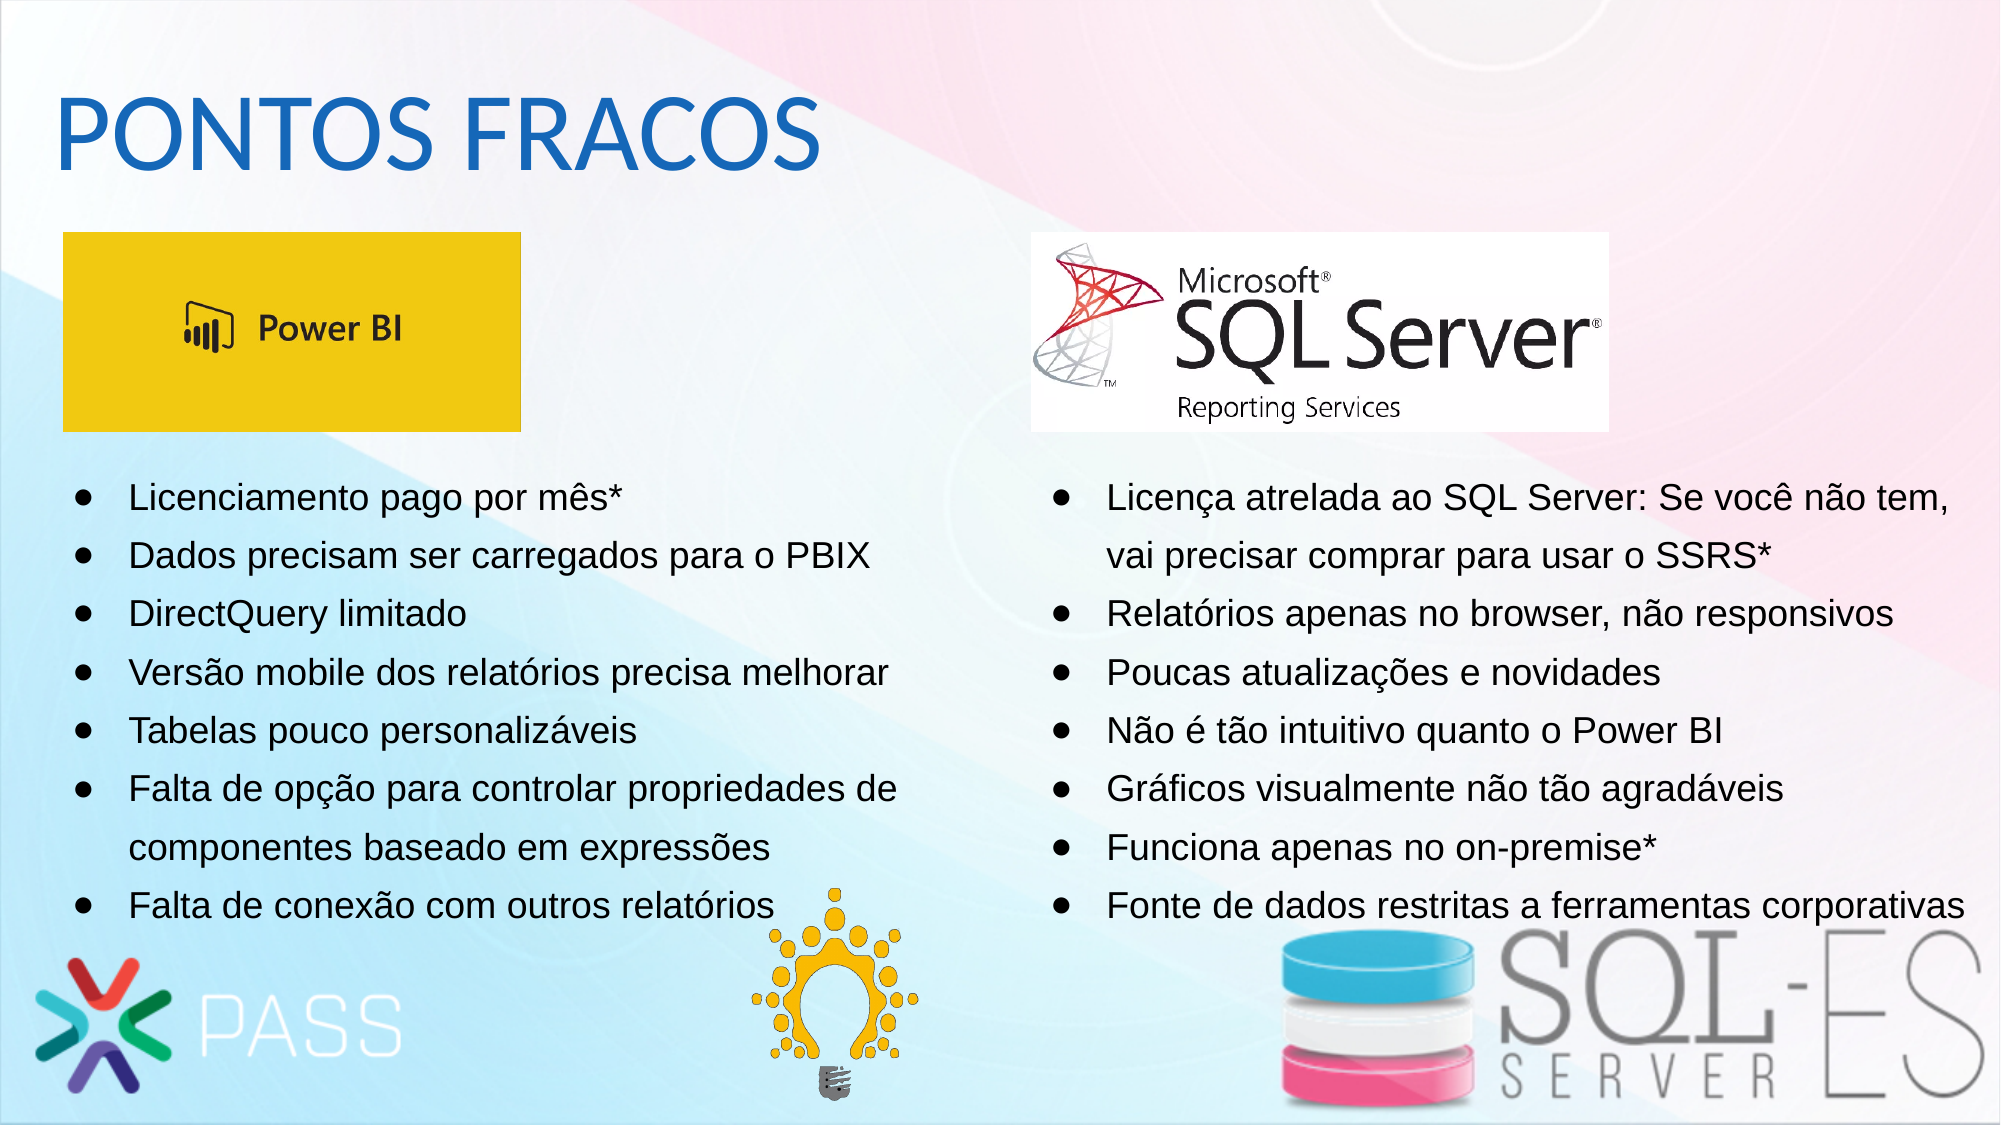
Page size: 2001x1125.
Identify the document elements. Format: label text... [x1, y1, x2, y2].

text_box Licenciamento pago por mês* Dados precisam ser carregados para o PBIX DirectQuery limitado Versão mobile dos relatórios precisa melhorar Tabelas pouco personalizáveis Falta de opção para controlar propriedades de componentes baseado em expressões Falta de conexão com outros relatórios [38, 444, 982, 1083]
title PONTOS FRACOS [38, 66, 1943, 206]
picture [0, 0, 2001, 1125]
text_box Licença atrelada ao SQL Server: Se você não tem, vai precisar comprar para usar o SSRS* Relatórios apenas no browser, não responsivos Poucas atualizações e novidades Não é tão intuitivo quanto o Power BI Gráficos visualmente não tão agradáveis Funciona apenas no on-premise* Fonte de dados restritas a ferramentas corporativas [1016, 444, 1987, 1083]
